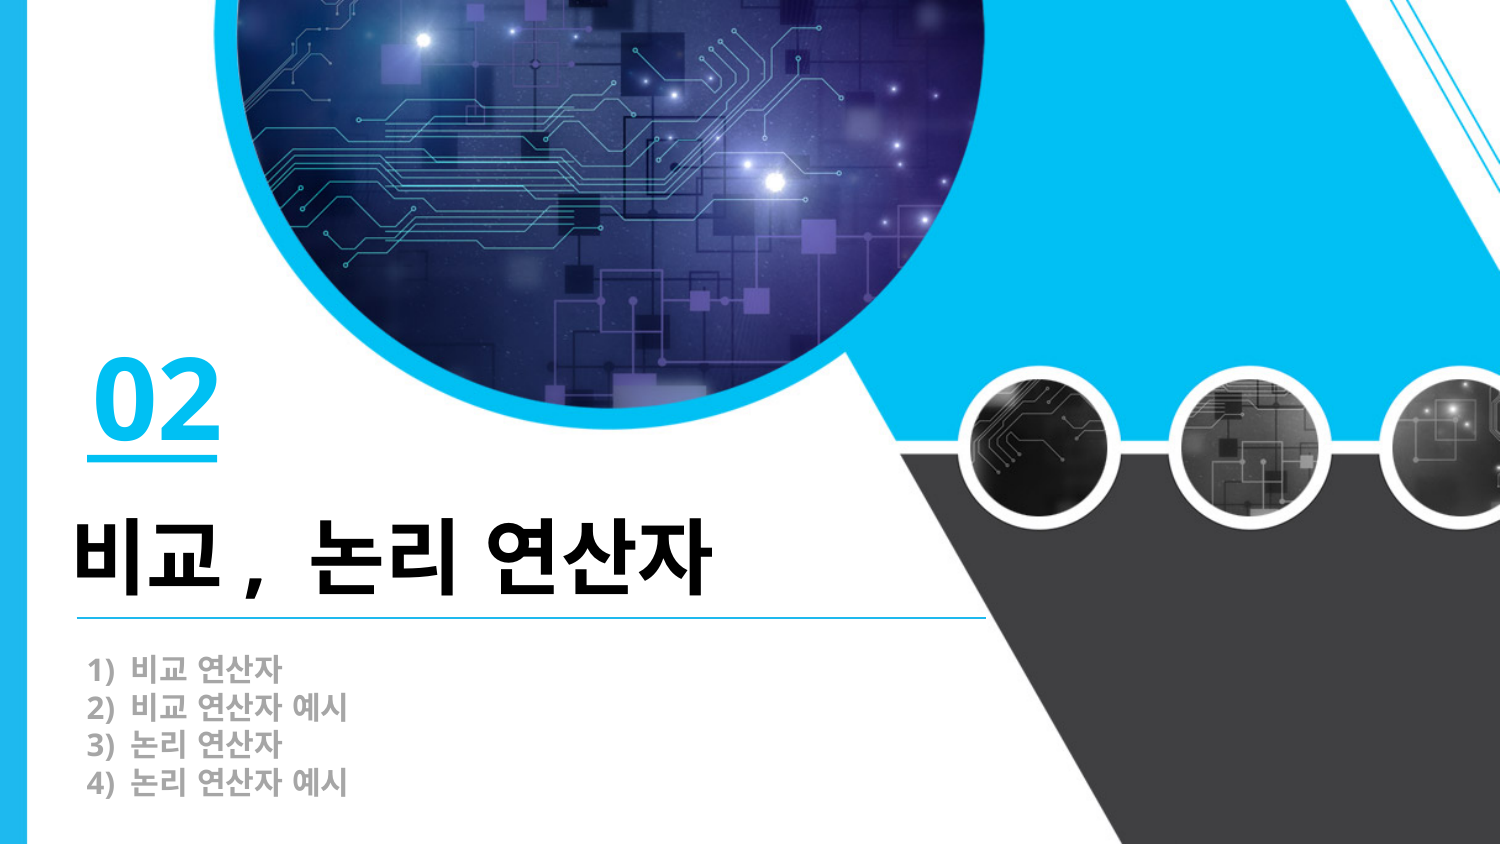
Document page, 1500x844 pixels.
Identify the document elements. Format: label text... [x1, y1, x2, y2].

text_box 1) 비교 연산자 2) 비교 연산자 예시 3) 논리 연산자 4) 논리 연산자 예시 [71, 643, 925, 808]
picture [0, 0, 1500, 844]
picture [236, 0, 983, 408]
text_box 비교, 논리 연산자 [55, 497, 966, 613]
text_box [72, 318, 244, 473]
picture [1346, 0, 1500, 270]
